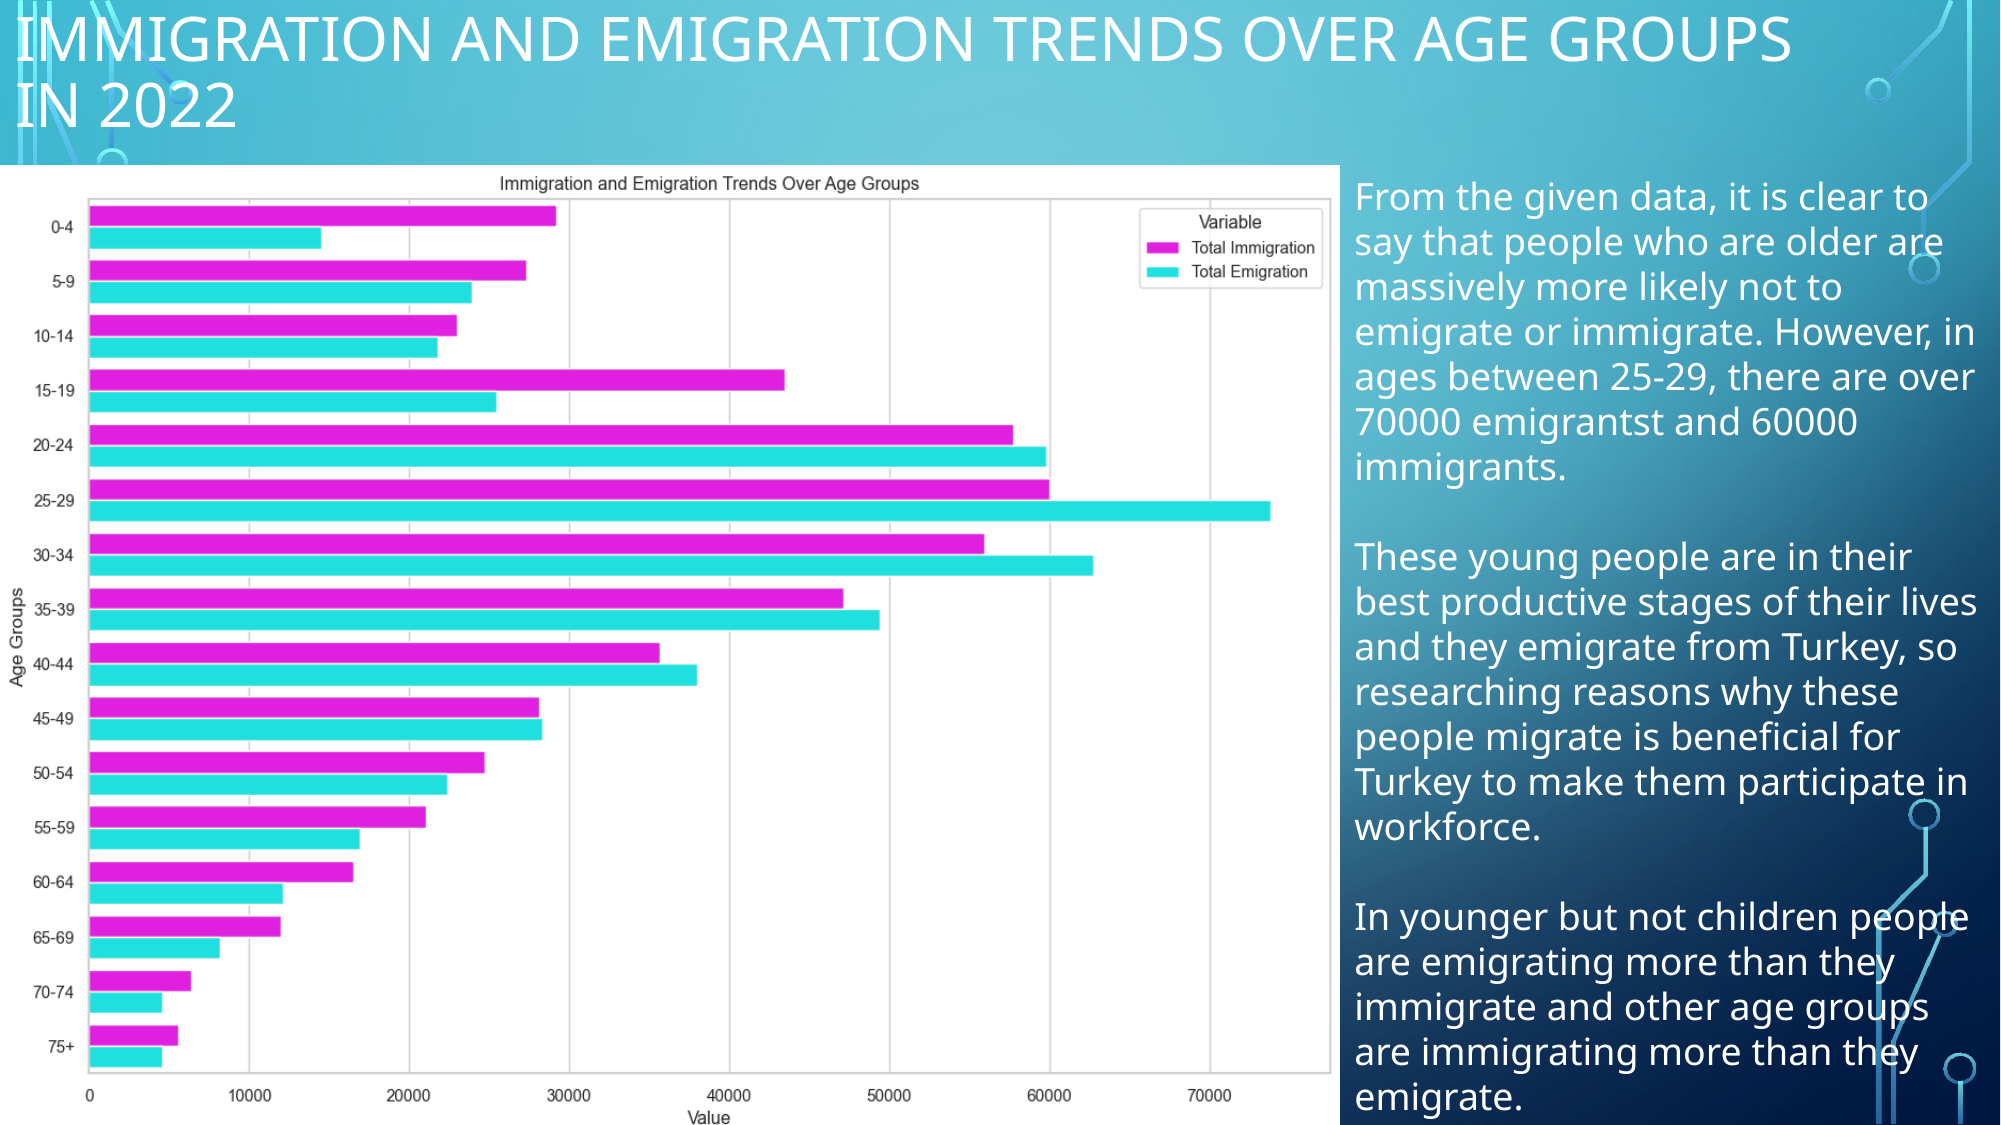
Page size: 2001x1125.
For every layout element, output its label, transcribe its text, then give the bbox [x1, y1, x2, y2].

title Immıgratıon and Emıgratıon Trends Over Age Groups In 2022 [0, 0, 1813, 165]
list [0, 165, 1340, 1125]
text_box From the given data, it is clear to say that people who are older are massively more likely not to emigrate or immigrate. However, in ages between 25-29, there are over 70000 emigrantst and 60000 immigrants. These young people are in their best productive stages of their lives and they emigrate from Turkey, so researching reasons why these people migrate is beneficial for Turkey to make them participate in workforce. In younger but not children people are emigrating more than they immigrate and other age groups are immigrating more than they emigrate. It can be inferred that middle aged people are more likely to move. [1340, 165, 2000, 1125]
